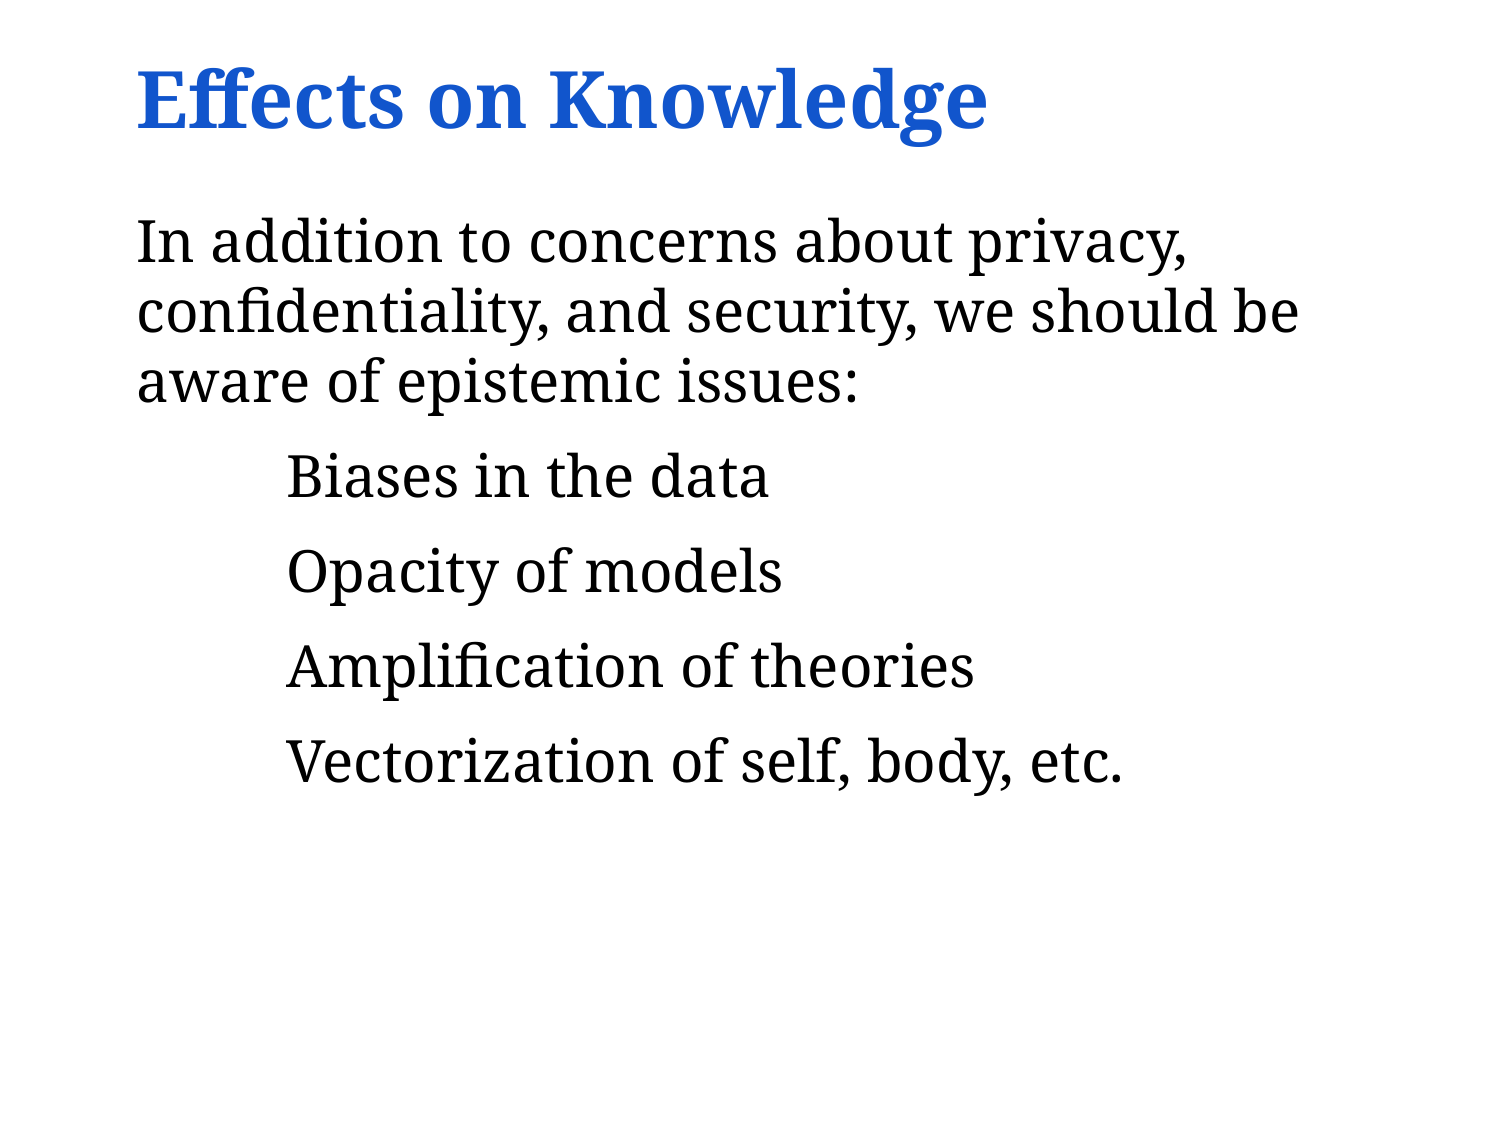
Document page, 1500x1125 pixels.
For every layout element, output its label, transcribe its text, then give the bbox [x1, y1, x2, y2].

list In addition to concerns about privacy, confidentiality, and security, we should be aware of epistemic issues: Biases in the data Opacity of models Amplification of theories Vectorization of self, body, etc. [121, 188, 1390, 1069]
title Effects on Knowledge [121, 45, 1390, 171]
